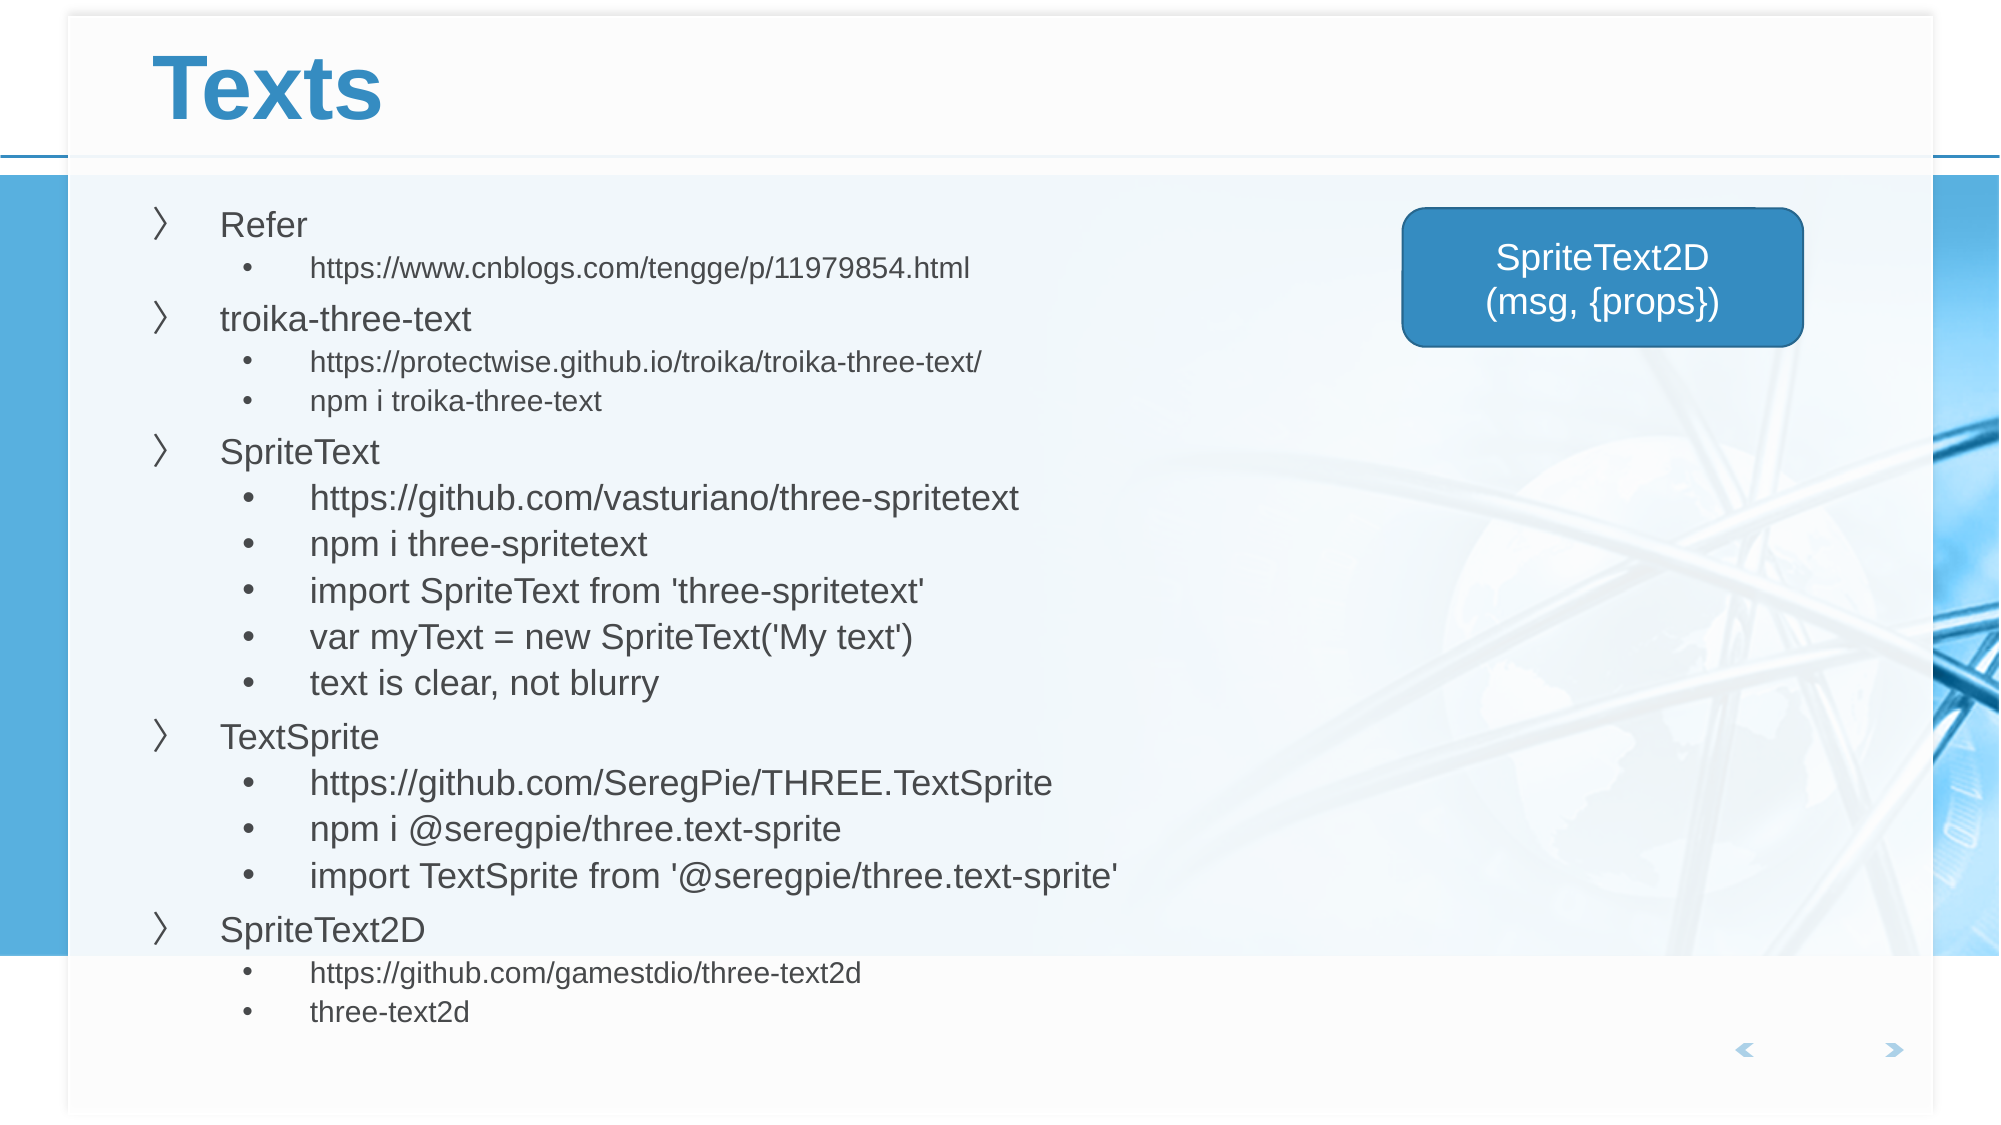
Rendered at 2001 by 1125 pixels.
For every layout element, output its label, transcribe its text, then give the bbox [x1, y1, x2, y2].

text_box SpriteText2D (msg, {props}) [1401, 207, 1805, 348]
picture [0, 0, 2001, 1125]
title Texts [137, 29, 1863, 150]
list Refer https://www.cnblogs.com/tengge/p/11979854.html troika-three-text https://protectwise.github.io/troika/troika-three-text/ npm i troika-three-text SpriteText https://github.com/vasturiano/three-spritetext npm i three-spritetext import SpriteText from 'three-spritetext' var myText = new SpriteText('My text') text is clear, not blurry TextSprite https://github.com/SeregPie/THREE.TextSprite npm i @seregpie/three.text-sprite import TextSprite from '@seregpie/three.text-sprite' SpriteText2D https://github.com/gamestdio/three-text2d three-text2d [137, 198, 1290, 1039]
